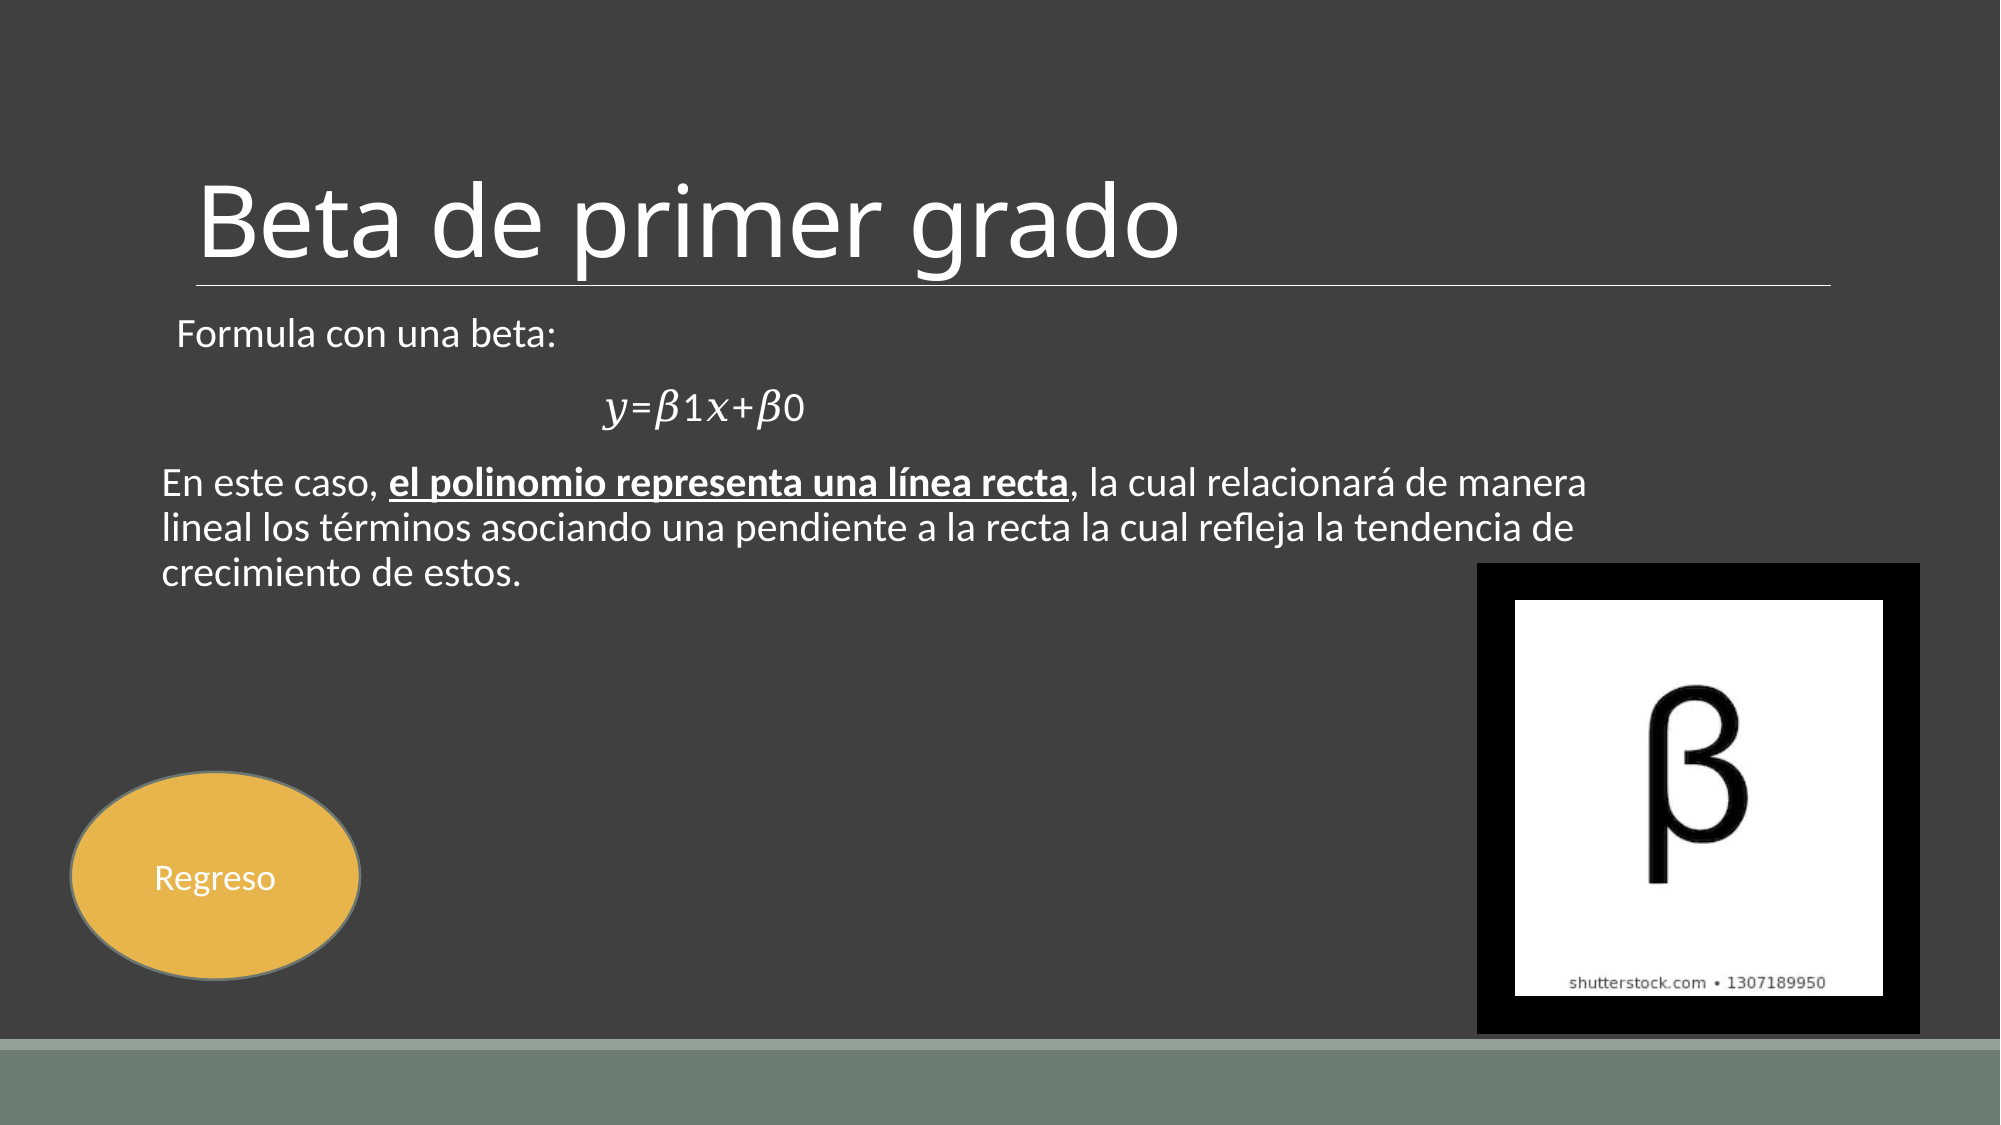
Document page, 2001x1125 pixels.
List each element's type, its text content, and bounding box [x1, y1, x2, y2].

picture [1514, 599, 1884, 997]
list Formula con una beta: 𝑦=𝛽1𝑥+𝛽0 En este caso, el polinomio representa una línea recta, la cual relacionará de manera lineal los términos asociando una pendiente a la recta la cual refleja la tendencia de crecimiento de estos. [161, 304, 1649, 1020]
text_box Regreso [69, 770, 362, 982]
title Beta de primer grado [180, 47, 1830, 285]
